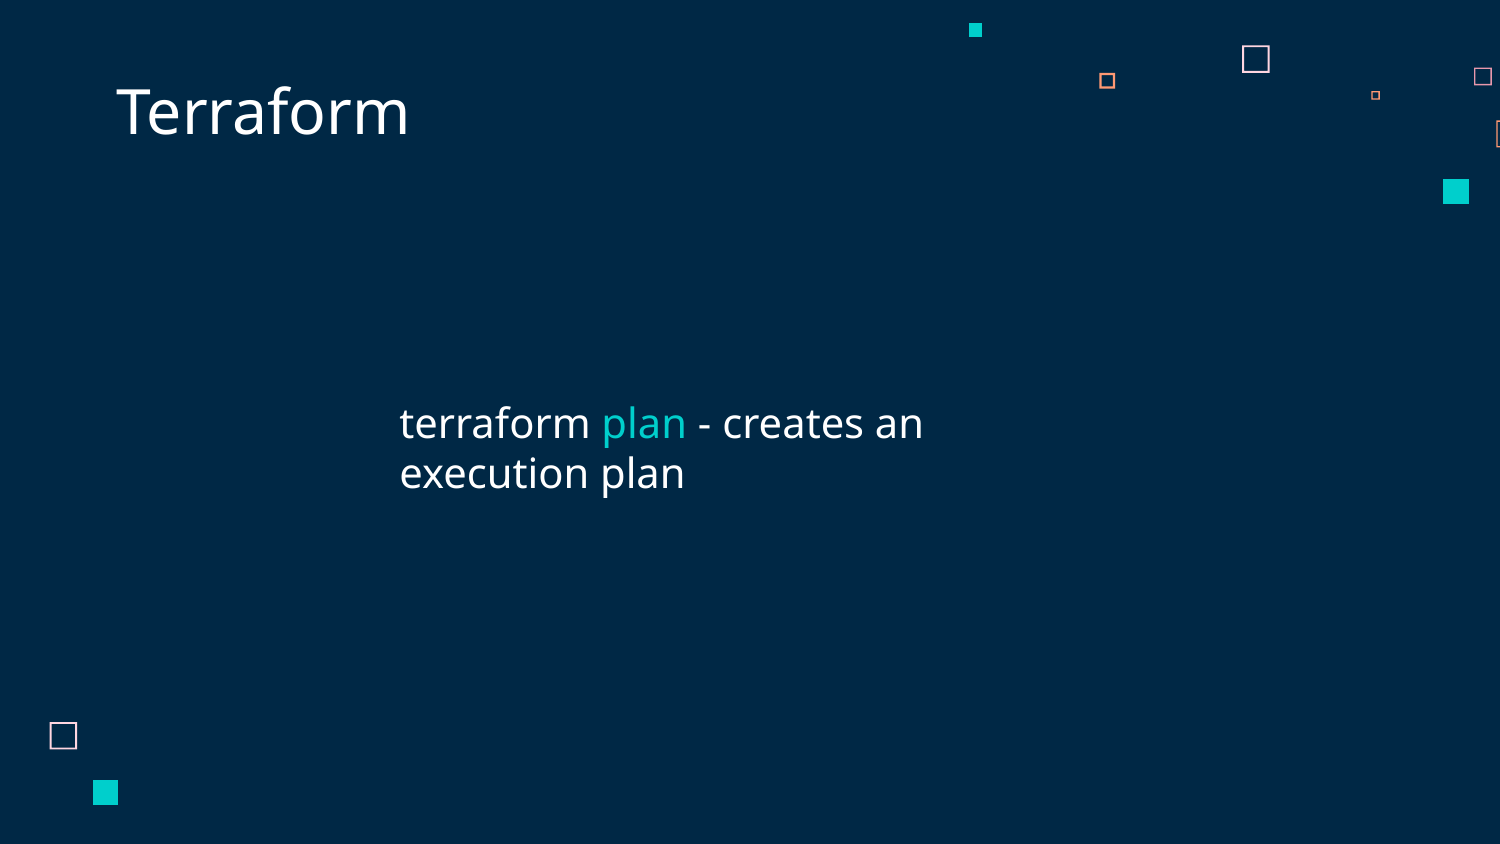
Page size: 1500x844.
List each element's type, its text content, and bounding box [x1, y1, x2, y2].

title Terraform [101, 67, 878, 163]
text_box terraform plan - creates an execution plan [380, 388, 1120, 504]
